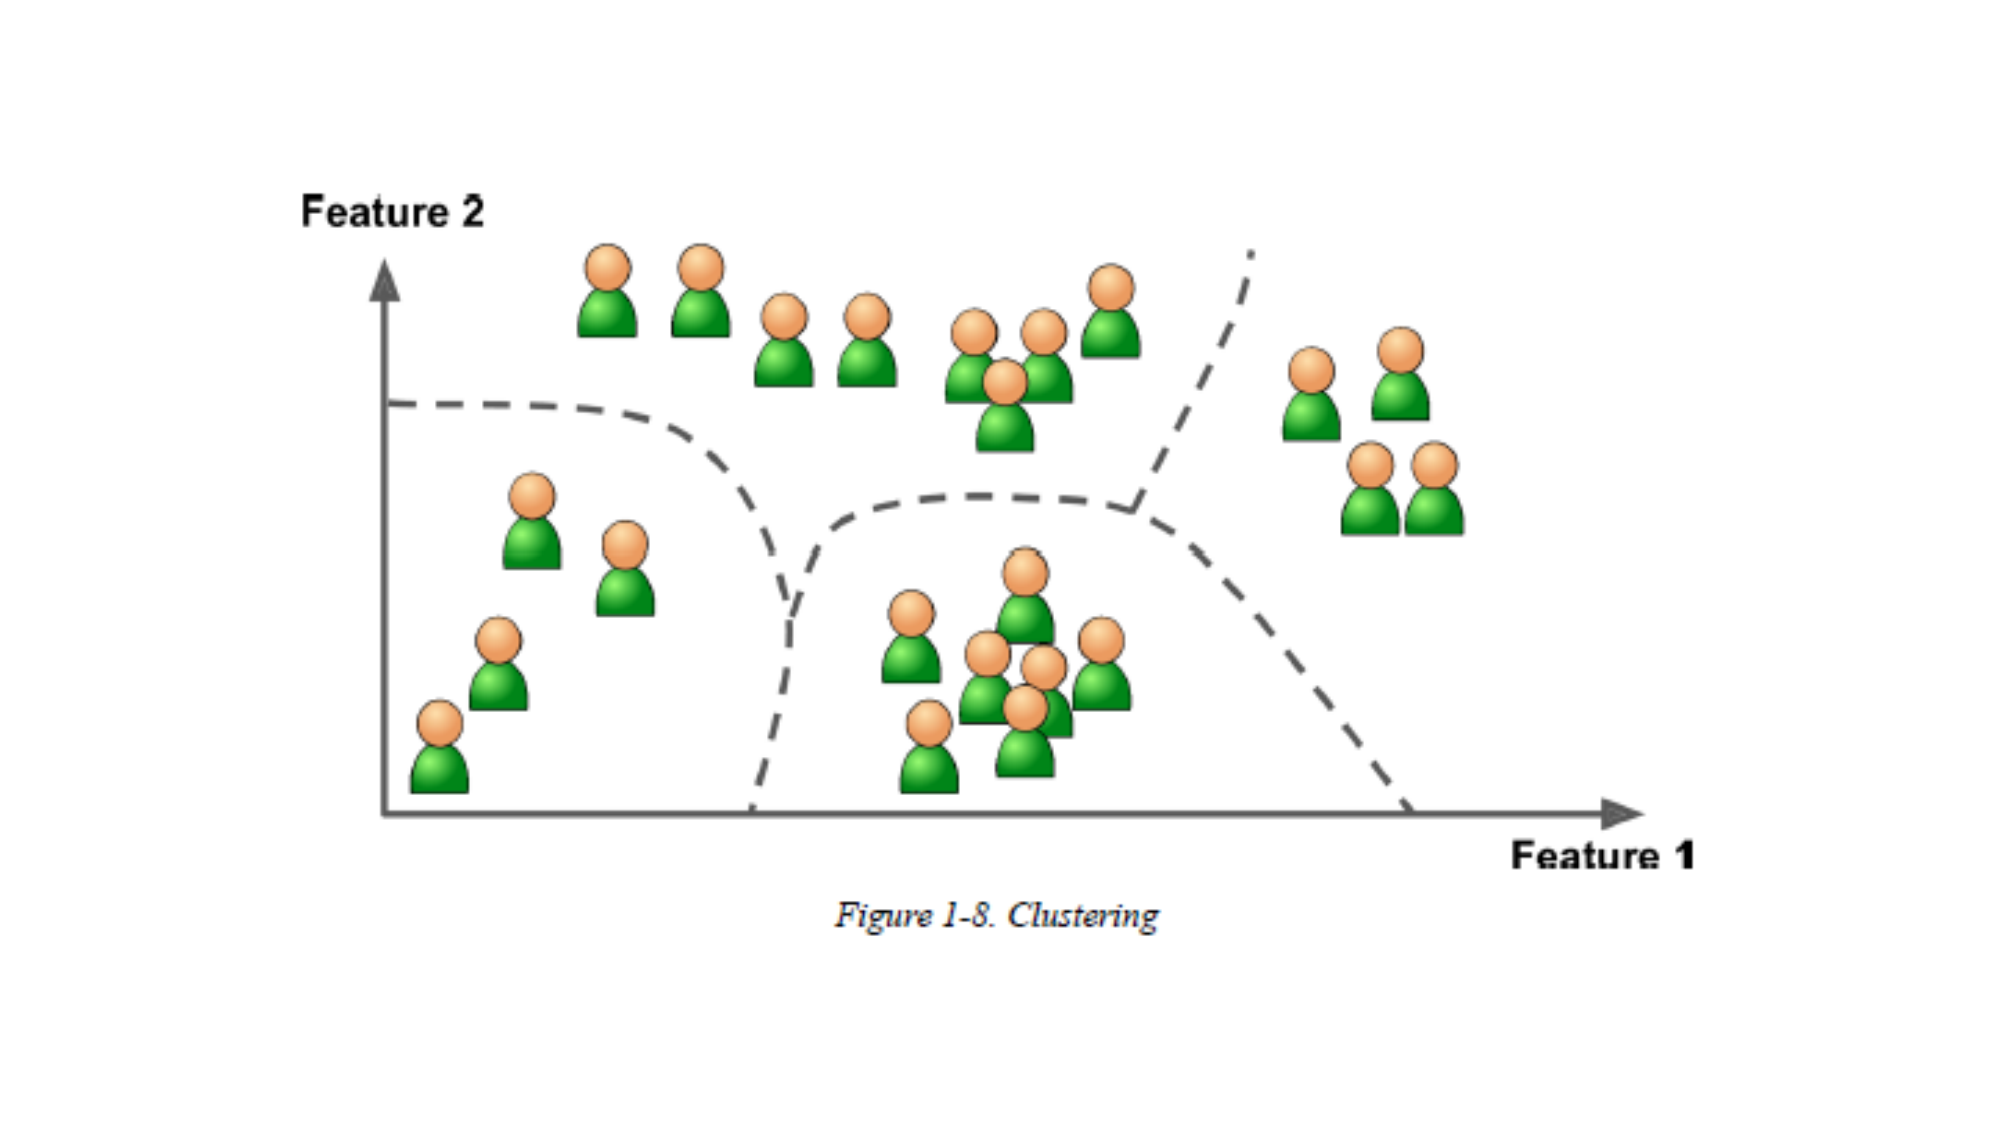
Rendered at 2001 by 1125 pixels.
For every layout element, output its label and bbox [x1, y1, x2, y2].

picture [279, 178, 1721, 947]
